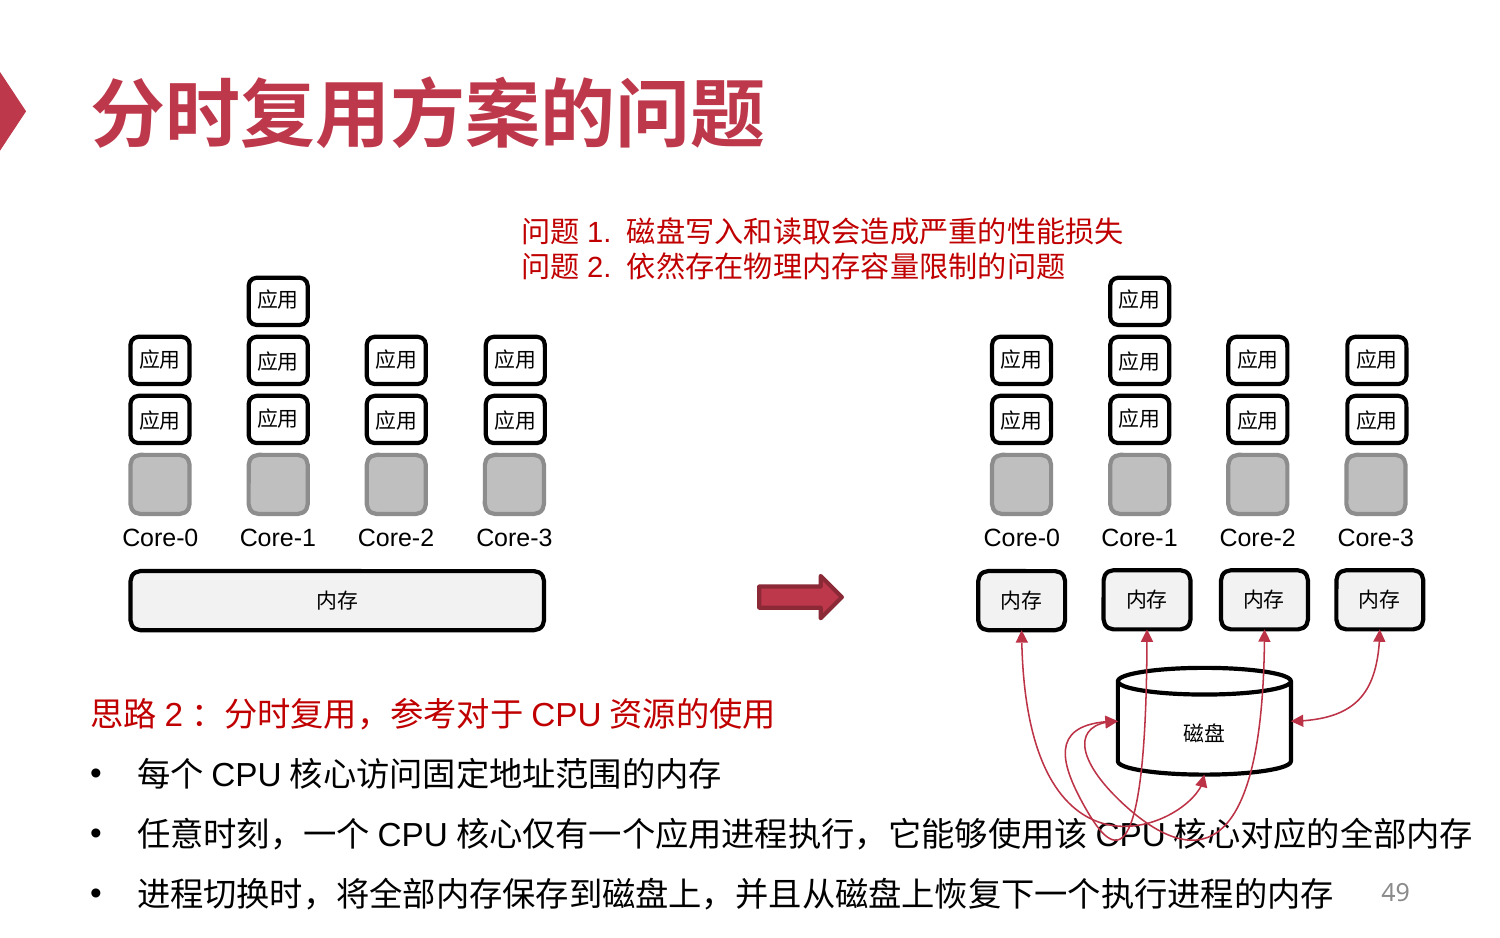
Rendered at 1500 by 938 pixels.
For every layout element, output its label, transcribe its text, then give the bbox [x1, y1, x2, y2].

text_box [129, 393, 191, 399]
text_box Core-2 [343, 514, 450, 559]
text_box [1109, 334, 1171, 341]
text_box 应用 [1104, 398, 1176, 439]
text_box [1142, 689, 1261, 777]
text_box 思路2：分时复用，参考对于CPU资源的使用 每个CPU核心访问固定地址范围的内存 任意时刻，一个CPU核心仅有一个应用进程执行，它能够使用该CPU核心对应的全部内存 进程切换时，将全部内存保存到磁盘上，并且从磁盘上恢复下一个执行进程的内存 [75, 666, 1489, 921]
text_box 应用 [1104, 279, 1176, 320]
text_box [1023, 627, 1116, 724]
text_box 应用 [242, 279, 314, 320]
text_box 应用 [360, 399, 432, 440]
text_box [128, 452, 192, 514]
text_box 应用 [479, 399, 551, 440]
text_box 应用 [124, 399, 196, 440]
text_box 应用 [242, 341, 314, 381]
text_box [249, 275, 307, 279]
text_box [1109, 439, 1171, 446]
text_box [1110, 393, 1170, 398]
text_box [990, 379, 1053, 387]
text_box [1115, 682, 1145, 773]
text_box [485, 440, 546, 446]
text_box [128, 568, 547, 633]
text_box Core-0 [969, 514, 1076, 559]
text_box [1265, 669, 1284, 679]
text_box [1227, 393, 1289, 399]
text_box [129, 440, 191, 446]
text_box 内存 [985, 580, 1058, 621]
text_box [991, 393, 1052, 399]
text_box [1139, 275, 1169, 279]
text_box 内存 [1228, 579, 1300, 620]
text_box 应用 [1104, 341, 1176, 381]
text_box [1226, 379, 1289, 387]
text_box [247, 334, 309, 341]
text_box Core-0 [107, 514, 214, 559]
text_box [1218, 568, 1311, 632]
text_box [365, 393, 427, 399]
text_box [991, 334, 1052, 339]
text_box 应用 [124, 339, 196, 379]
text_box [485, 393, 546, 399]
text_box [757, 574, 844, 621]
text_box [1109, 381, 1171, 387]
text_box [247, 320, 310, 328]
text_box [1227, 440, 1289, 446]
text_box [1346, 393, 1408, 399]
text_box [1228, 334, 1288, 339]
text_box 内存 [1111, 579, 1183, 620]
text_box [1344, 452, 1408, 514]
text_box [364, 452, 428, 514]
text_box 磁盘 [1168, 713, 1240, 753]
text_box [484, 379, 547, 387]
text_box 问题1. 磁盘写入和读取会造成严重的性能损失 问题2. 依然存在物理内存容量限制的问题 [506, 205, 1139, 291]
text_box [1108, 452, 1172, 514]
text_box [1214, 618, 1254, 679]
text_box Core-1 [1086, 514, 1193, 559]
text_box Core-3 [1322, 514, 1430, 559]
text_box [1101, 568, 1193, 632]
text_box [1289, 630, 1382, 720]
text_box [989, 452, 1054, 514]
text_box [1252, 684, 1294, 775]
text_box [1108, 320, 1171, 328]
text_box [247, 381, 309, 387]
text_box Core-2 [1204, 514, 1311, 559]
title 分时复用方案的问题 [75, 37, 1425, 186]
text_box 应用 [242, 398, 314, 439]
text_box 应用 [1341, 399, 1413, 440]
text_box 应用 [986, 339, 1058, 379]
text_box [246, 452, 310, 514]
text_box [366, 334, 426, 339]
text_box 内存 [1343, 579, 1416, 620]
text_box 应用 [986, 399, 1058, 440]
text_box Core-3 [461, 514, 568, 559]
text_box [1346, 440, 1408, 446]
text_box 应用 [479, 339, 551, 379]
text_box 应用 [1341, 339, 1413, 379]
text_box [991, 440, 1052, 446]
text_box [129, 379, 191, 387]
text_box 应用 [1222, 339, 1294, 379]
text_box [366, 440, 427, 446]
text_box [365, 379, 428, 387]
text_box [976, 568, 1068, 633]
text_box 应用 [1222, 399, 1294, 440]
text_box [482, 452, 547, 514]
text_box [1200, 665, 1209, 670]
text_box Core-1 [225, 514, 332, 559]
text_box 应用 [360, 339, 432, 379]
text_box 内存 [301, 580, 373, 621]
text_box [1345, 379, 1408, 387]
text_box [1334, 568, 1426, 632]
text_box [1121, 669, 1145, 681]
text_box [1347, 334, 1407, 339]
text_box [1156, 619, 1196, 678]
text_box [485, 334, 546, 339]
text_box [130, 334, 190, 339]
text_box [248, 393, 308, 398]
text_box [247, 439, 309, 446]
text_box [1226, 452, 1290, 514]
